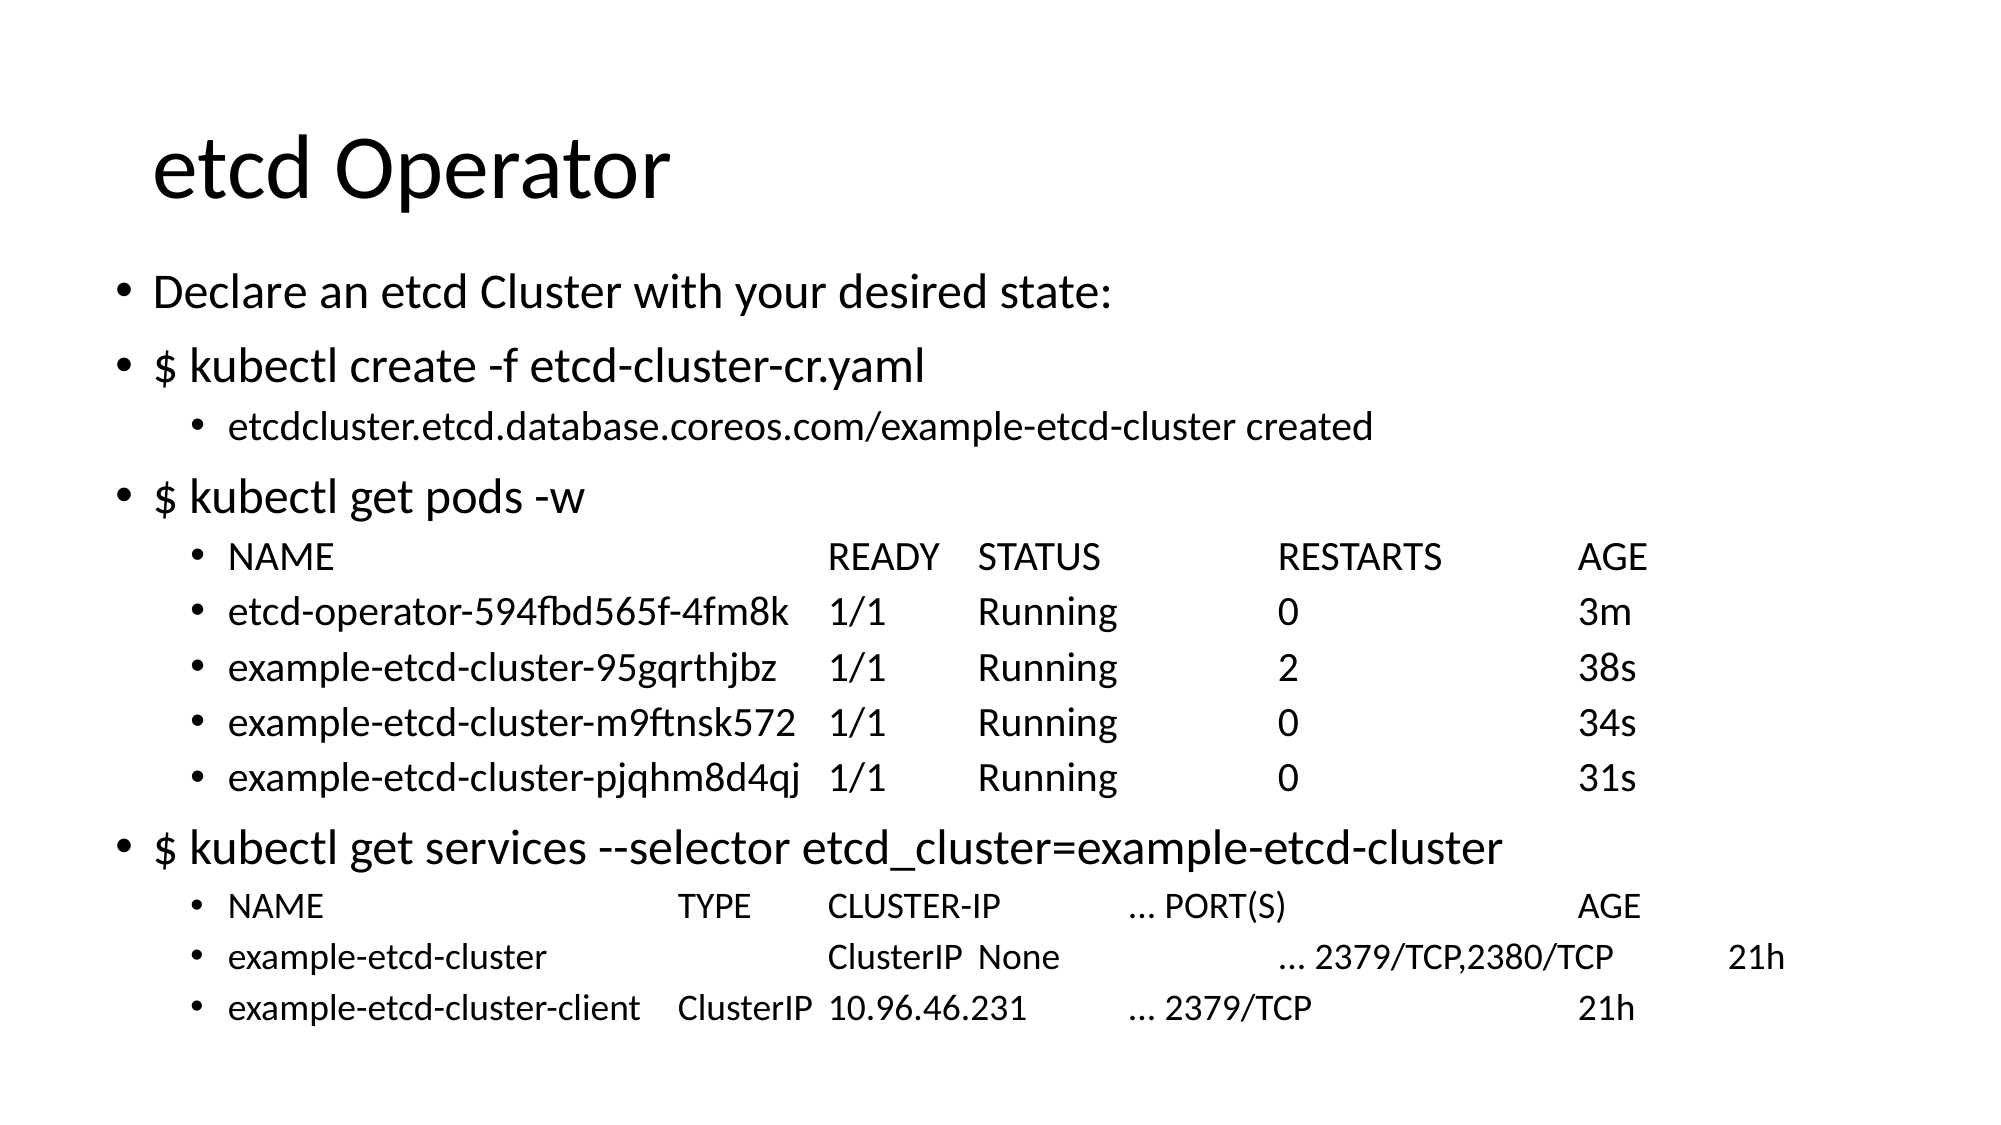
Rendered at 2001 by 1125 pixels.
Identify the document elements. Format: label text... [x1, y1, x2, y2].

list Declare an etcd Cluster with your desired state: $ kubectl create -f etcd-cluster-cr.yaml etcdcluster.etcd.database.coreos.com/example-etcd-cluster created $ kubectl get pods -w NAME READY STATUS RESTARTS AGE etcd-operator-594fbd565f-4fm8k 1/1 Running 0 3m example-etcd-cluster-95gqrthjbz 1/1 Running 2 38s example-etcd-cluster-m9ftnsk572 1/1 Running 0 34s example-etcd-cluster-pjqhm8d4qj 1/1 Running 0 31s $ kubectl get services --selector etcd_cluster=example-etcd-cluster NAME TYPE CLUSTER-IP ... PORT(S) AGE example-etcd-cluster ClusterIP None ... 2379/TCP,2380/TCP 21h example-etcd-cluster-client ClusterIP 10.96.46.231 ... 2379/TCP 21h [100, 257, 1913, 972]
title etcd Operator [137, 59, 1863, 257]
